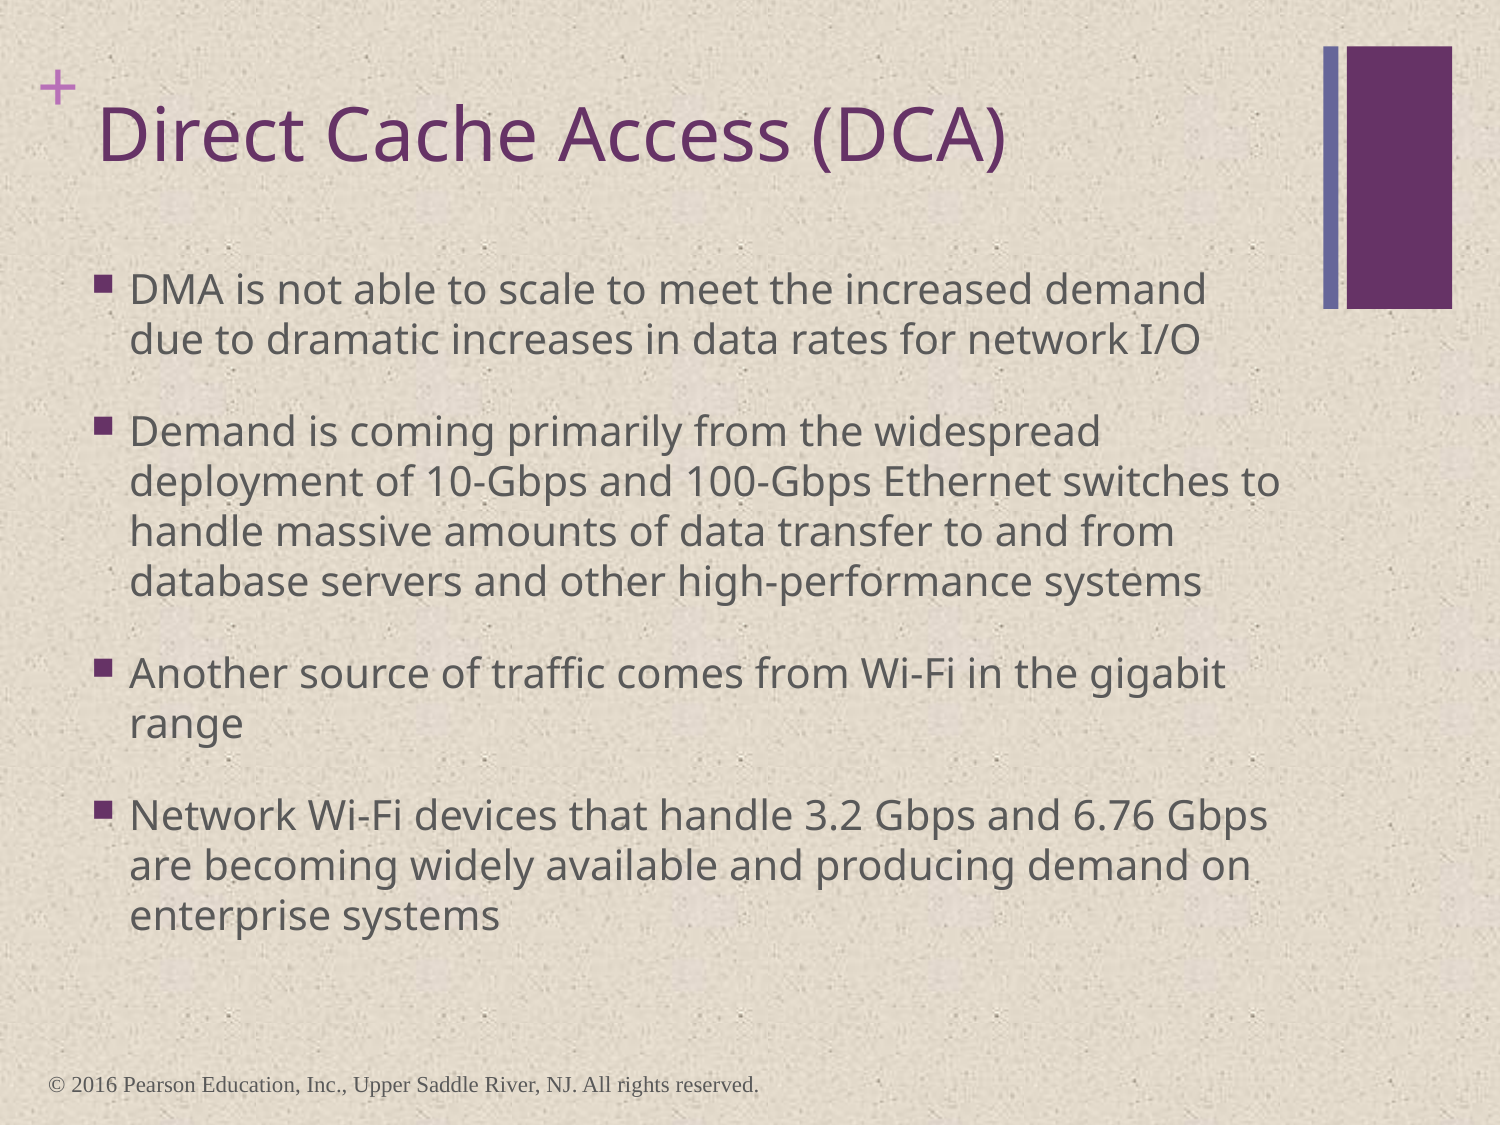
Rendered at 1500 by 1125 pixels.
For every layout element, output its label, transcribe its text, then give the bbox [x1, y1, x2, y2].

title Direct Cache Access (DCA) [81, 79, 1322, 263]
list DMA is not able to scale to meet the increased demand due to dramatic increases in data rates for network I/O Demand is coming primarily from the widespread deployment of 10-Gbps and 100-Gbps Ethernet switches to handle massive amounts of data transfer to and from database servers and other high-performance systems Another source of traffic comes from Wi-Fi in the gigabit range Network Wi-Fi devices that handle 3.2 Gbps and 6.76 Gbps are becoming widely available and producing demand on enterprise systems [76, 255, 1306, 1024]
picture [0, 0, 1500, 1125]
footer © 2016 Pearson Education, Inc., Upper Saddle River, NJ. All rights reserved. [33, 1053, 1038, 1114]
